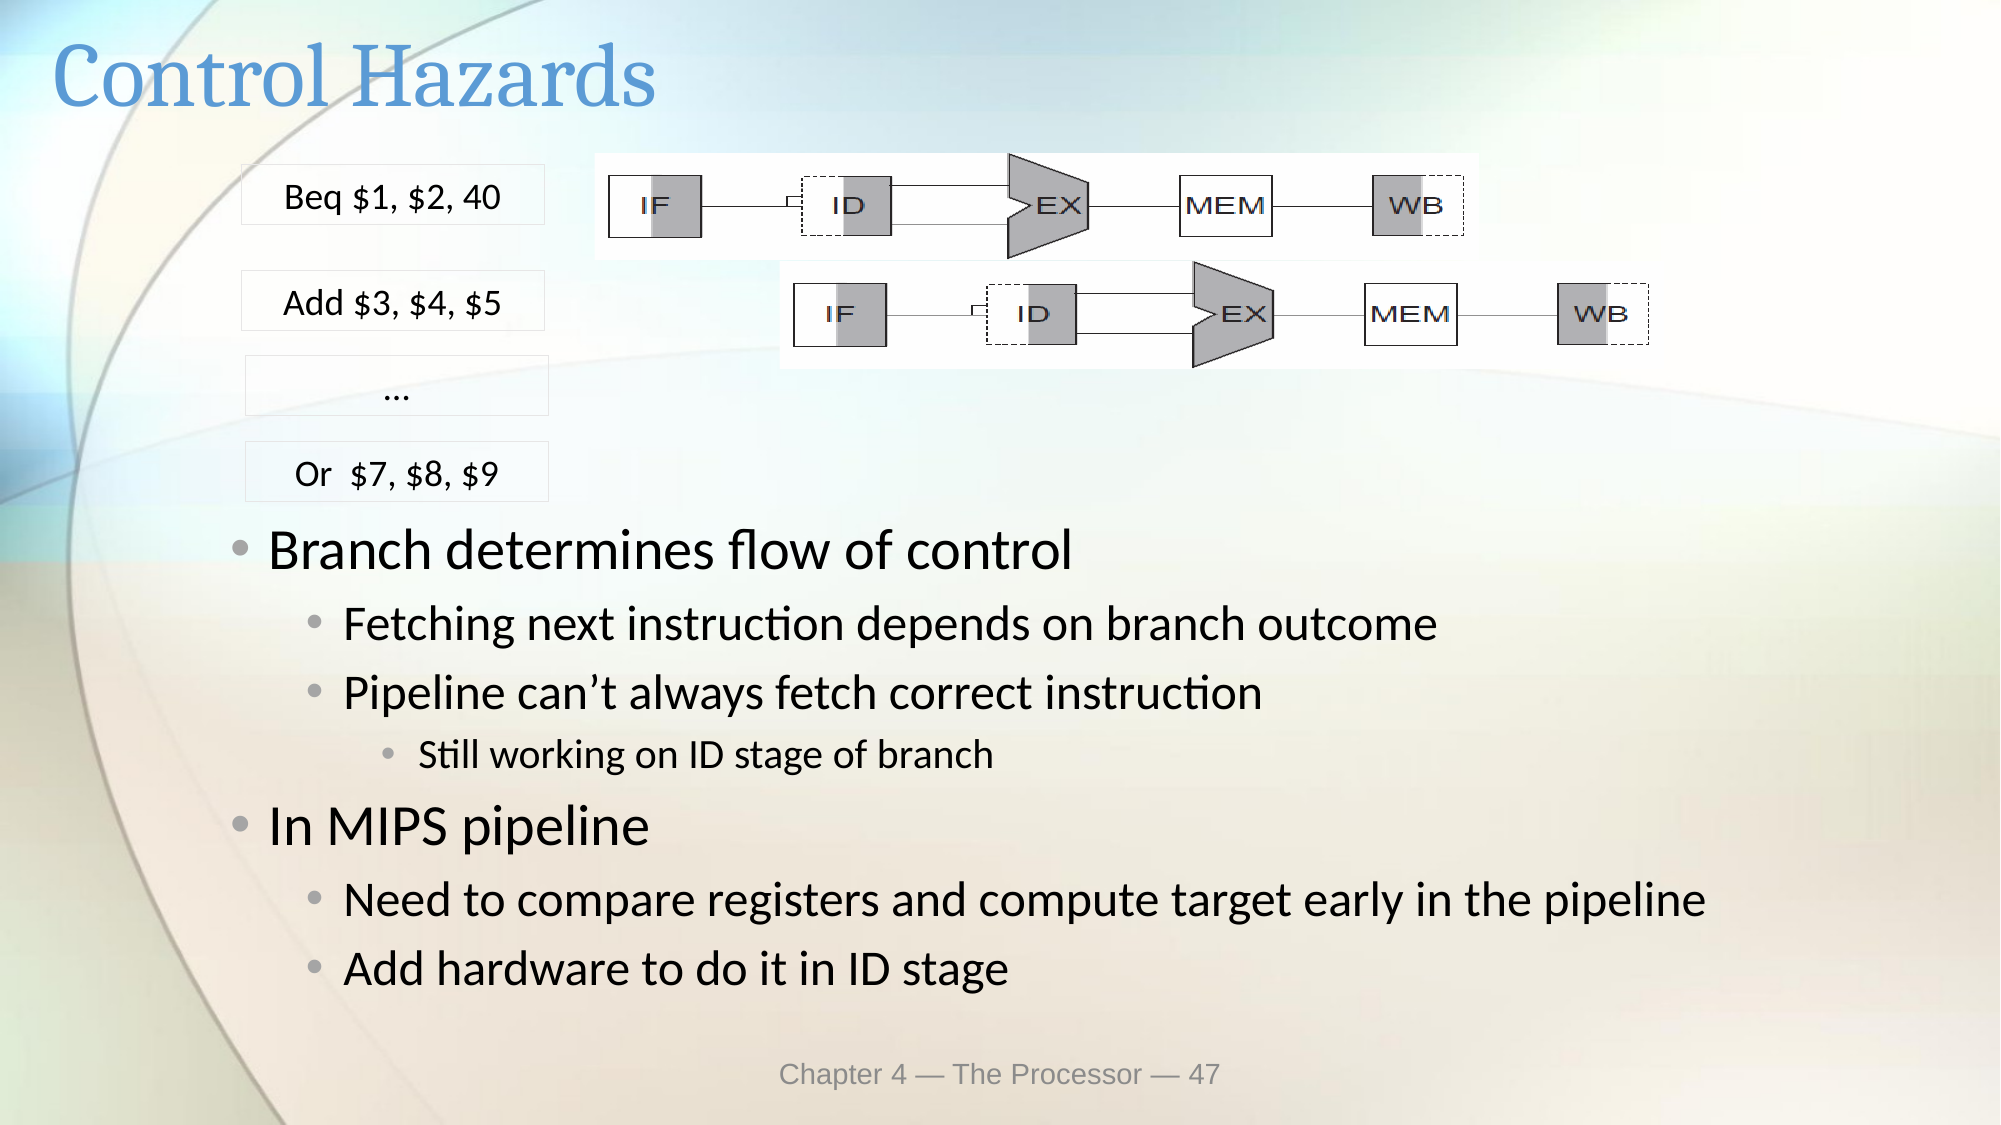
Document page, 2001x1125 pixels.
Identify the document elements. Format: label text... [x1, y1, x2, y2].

text_box … [245, 355, 549, 416]
text_box Beq $1, $2, 40 [241, 164, 545, 225]
picture [0, 0, 2001, 1125]
footer Chapter 4 — The Processor — 47 [762, 1042, 1238, 1103]
text_box Or $7, $8, $9 [245, 441, 549, 502]
title Control Hazards [38, 0, 1521, 139]
text_box Add $3, $4, $5 [241, 270, 545, 331]
list Branch determines flow of control Fetching next instruction depends on branch outcome Pipeline can’t always fetch correct instruction Still working on ID stage of branch In MIPS pipeline Need to compare registers and compute target early in the pipeline Add hardware to do it in ID stage [215, 511, 1823, 1125]
